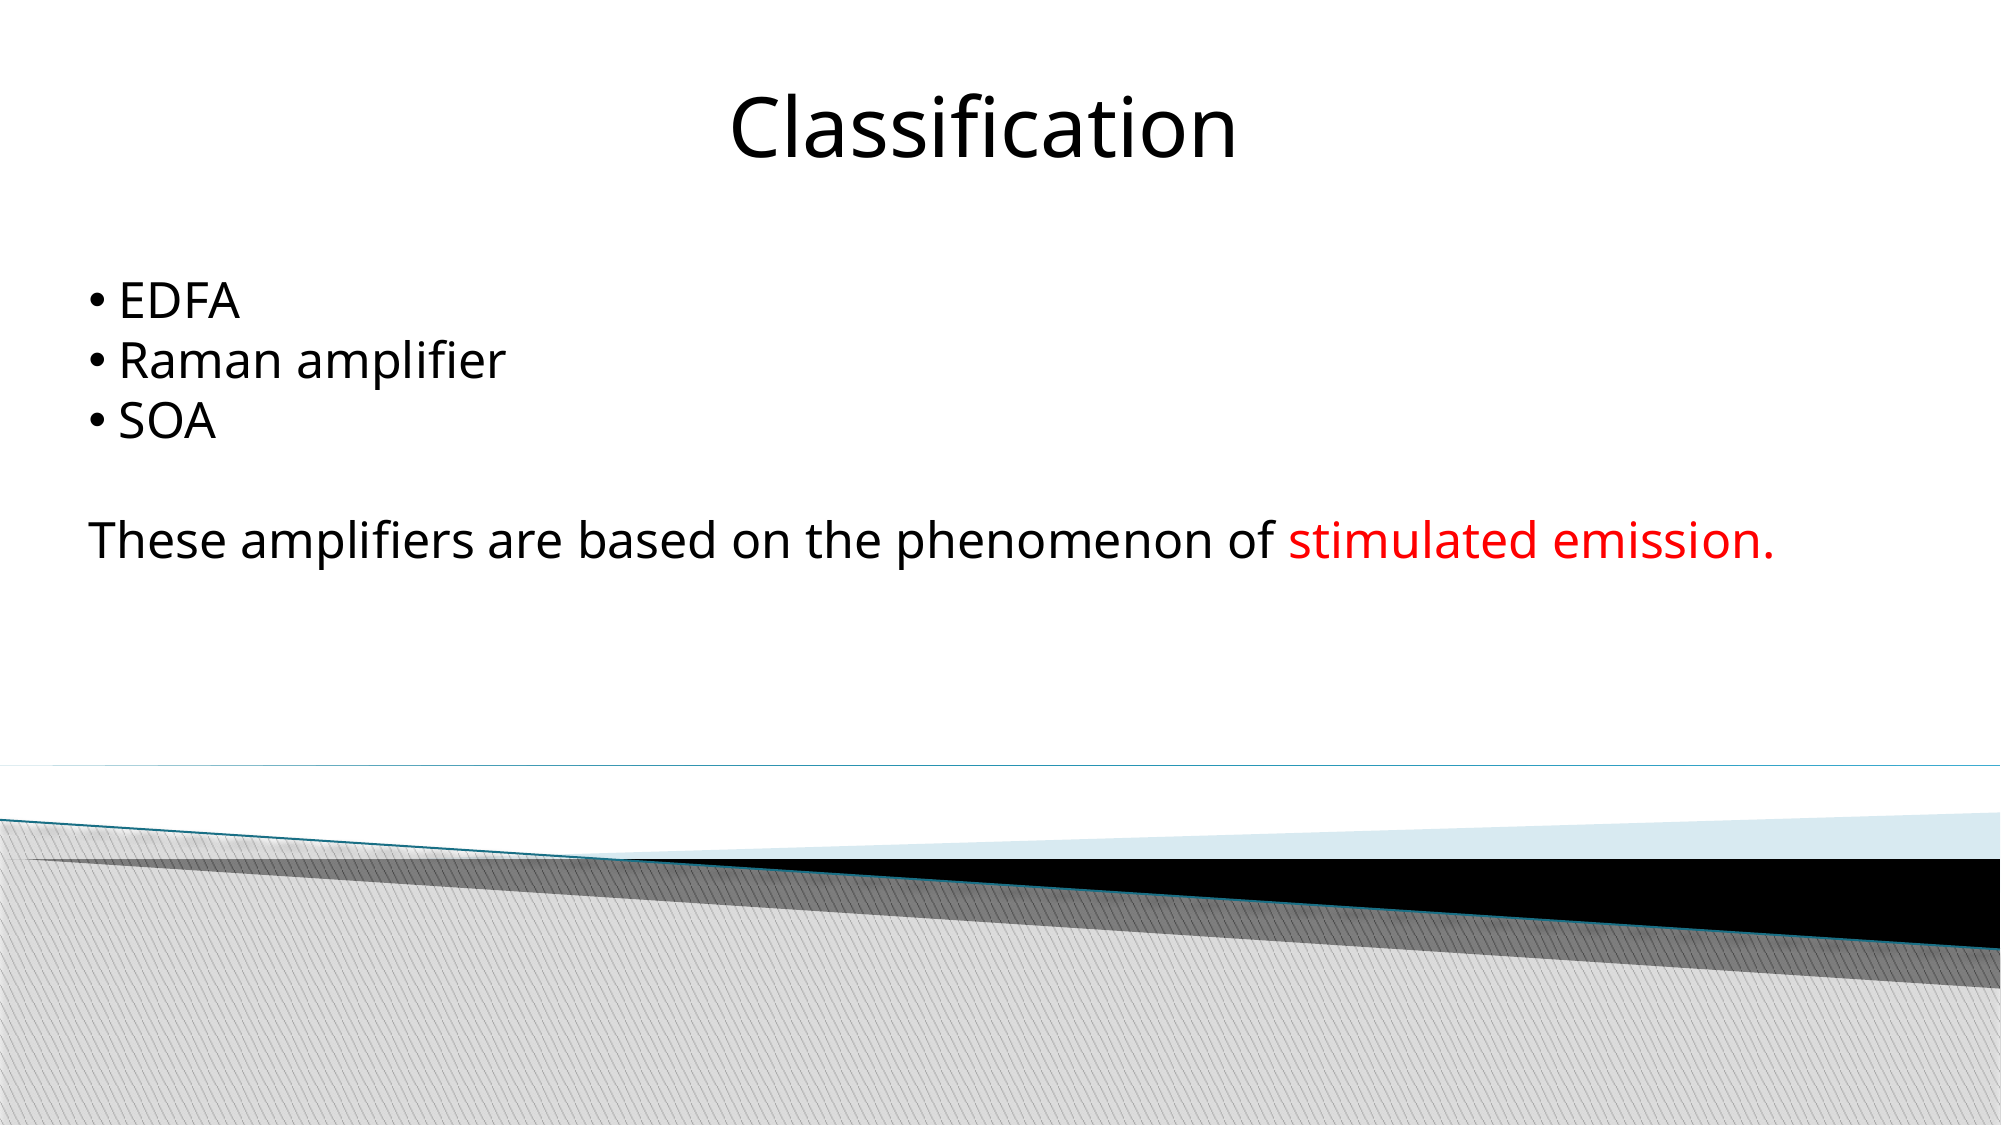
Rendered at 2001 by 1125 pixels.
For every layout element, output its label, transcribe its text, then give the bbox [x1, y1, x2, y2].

text_box Classification [200, 67, 1769, 182]
text_box EDFA Raman amplifier SOA These amplifiers are based on the phenomenon of stimulated emission. [73, 261, 1934, 577]
picture [7, 859, 2000, 989]
